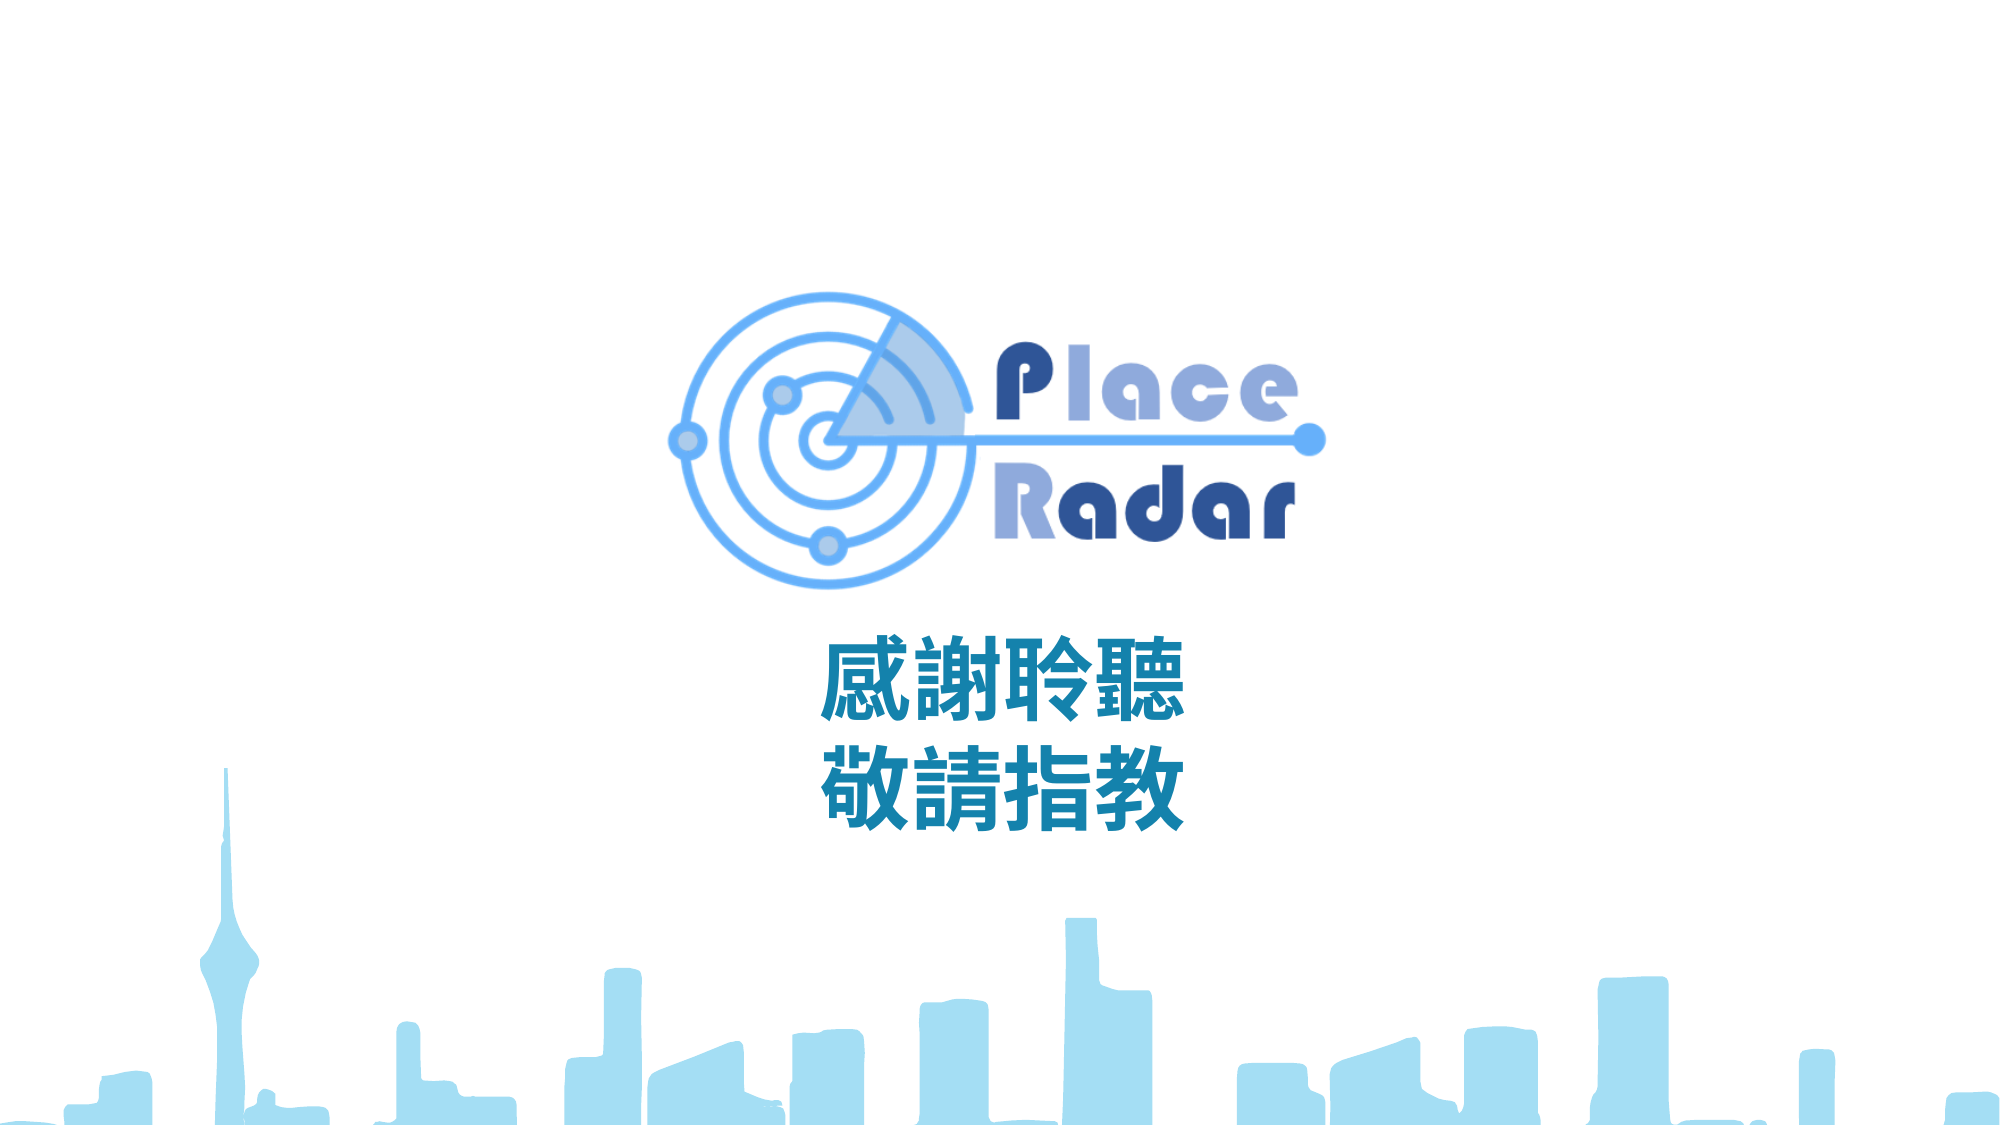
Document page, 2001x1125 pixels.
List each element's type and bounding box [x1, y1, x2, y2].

text_box [373, 1021, 517, 1125]
text_box [1942, 1091, 2000, 1125]
text_box [1798, 1048, 1836, 1125]
text_box [1329, 1026, 1541, 1125]
text_box [647, 1041, 786, 1125]
text_box [1061, 917, 1153, 1125]
text_box [63, 1070, 153, 1125]
text_box [564, 967, 642, 1125]
text_box [660, 273, 1340, 852]
text_box [200, 768, 330, 1125]
text_box [789, 1029, 865, 1125]
text_box [1236, 1062, 1326, 1125]
text_box [1749, 1119, 1768, 1125]
text_box [1585, 976, 1744, 1125]
text_box [0, 1121, 57, 1125]
text_box [913, 998, 1059, 1125]
